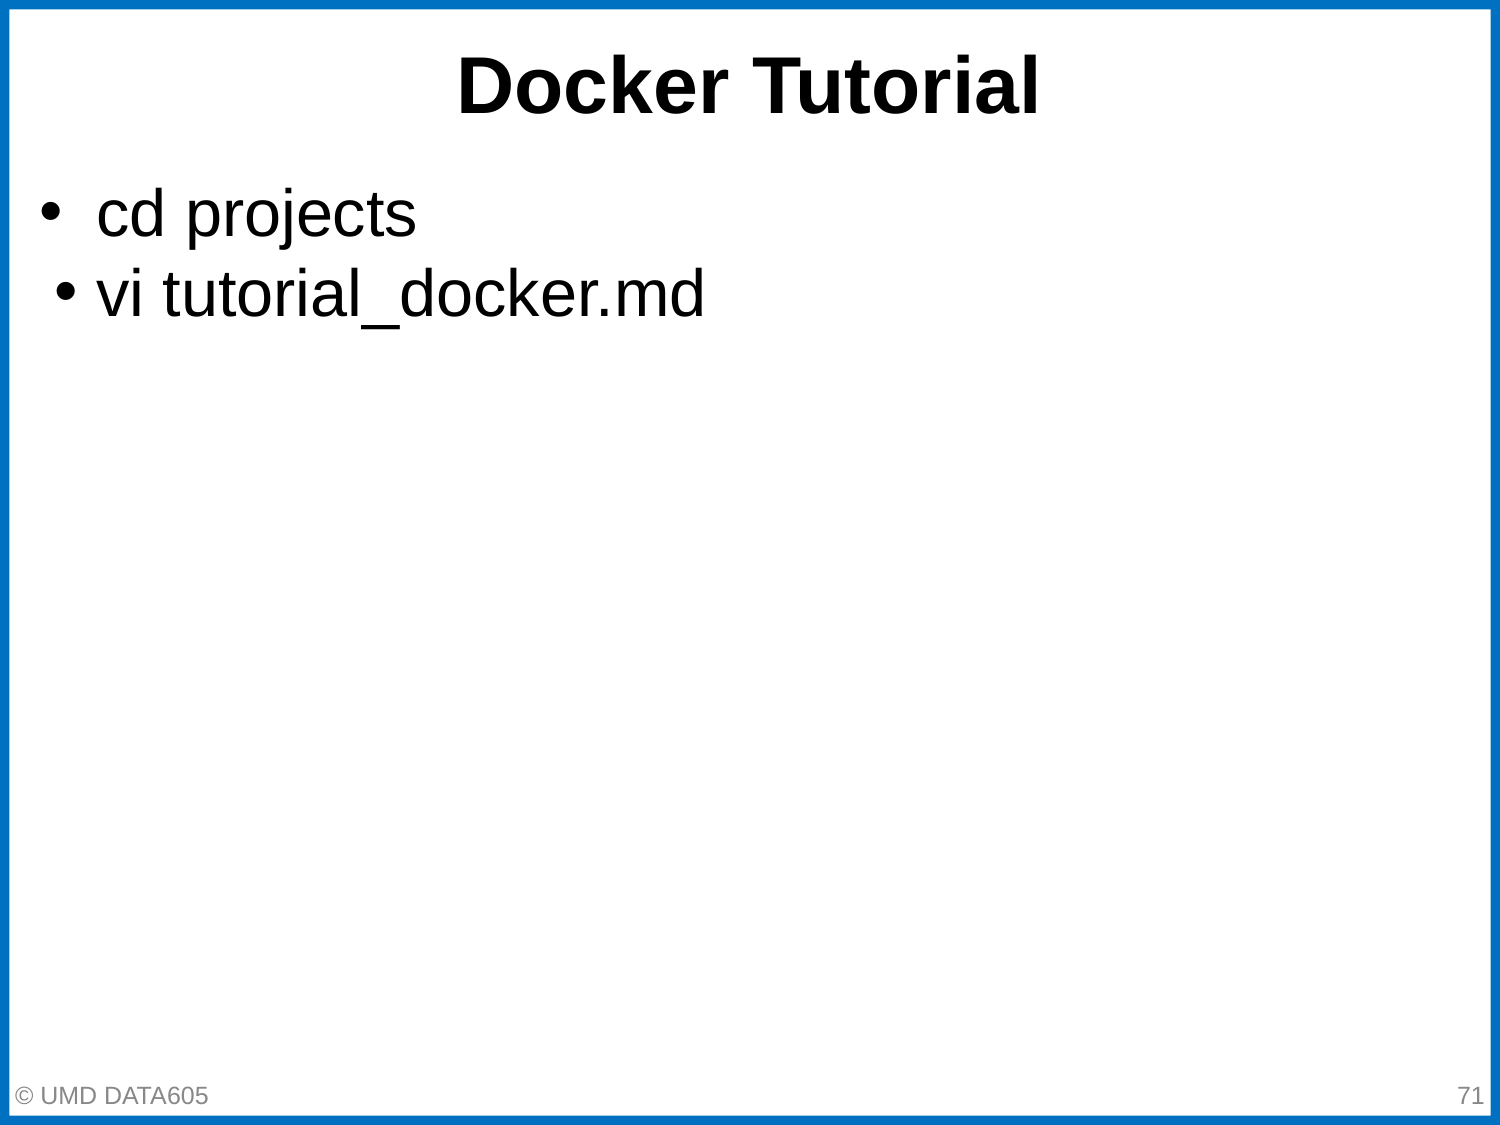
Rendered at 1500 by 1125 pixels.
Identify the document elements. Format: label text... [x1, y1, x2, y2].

list cd projects vi tutorial_docker.md [24, 162, 1475, 1025]
footer © UMD DATA605 [0, 1065, 550, 1125]
title Docker Tutorial [24, 24, 1475, 138]
slide_number ‹#› [1149, 1065, 1500, 1125]
